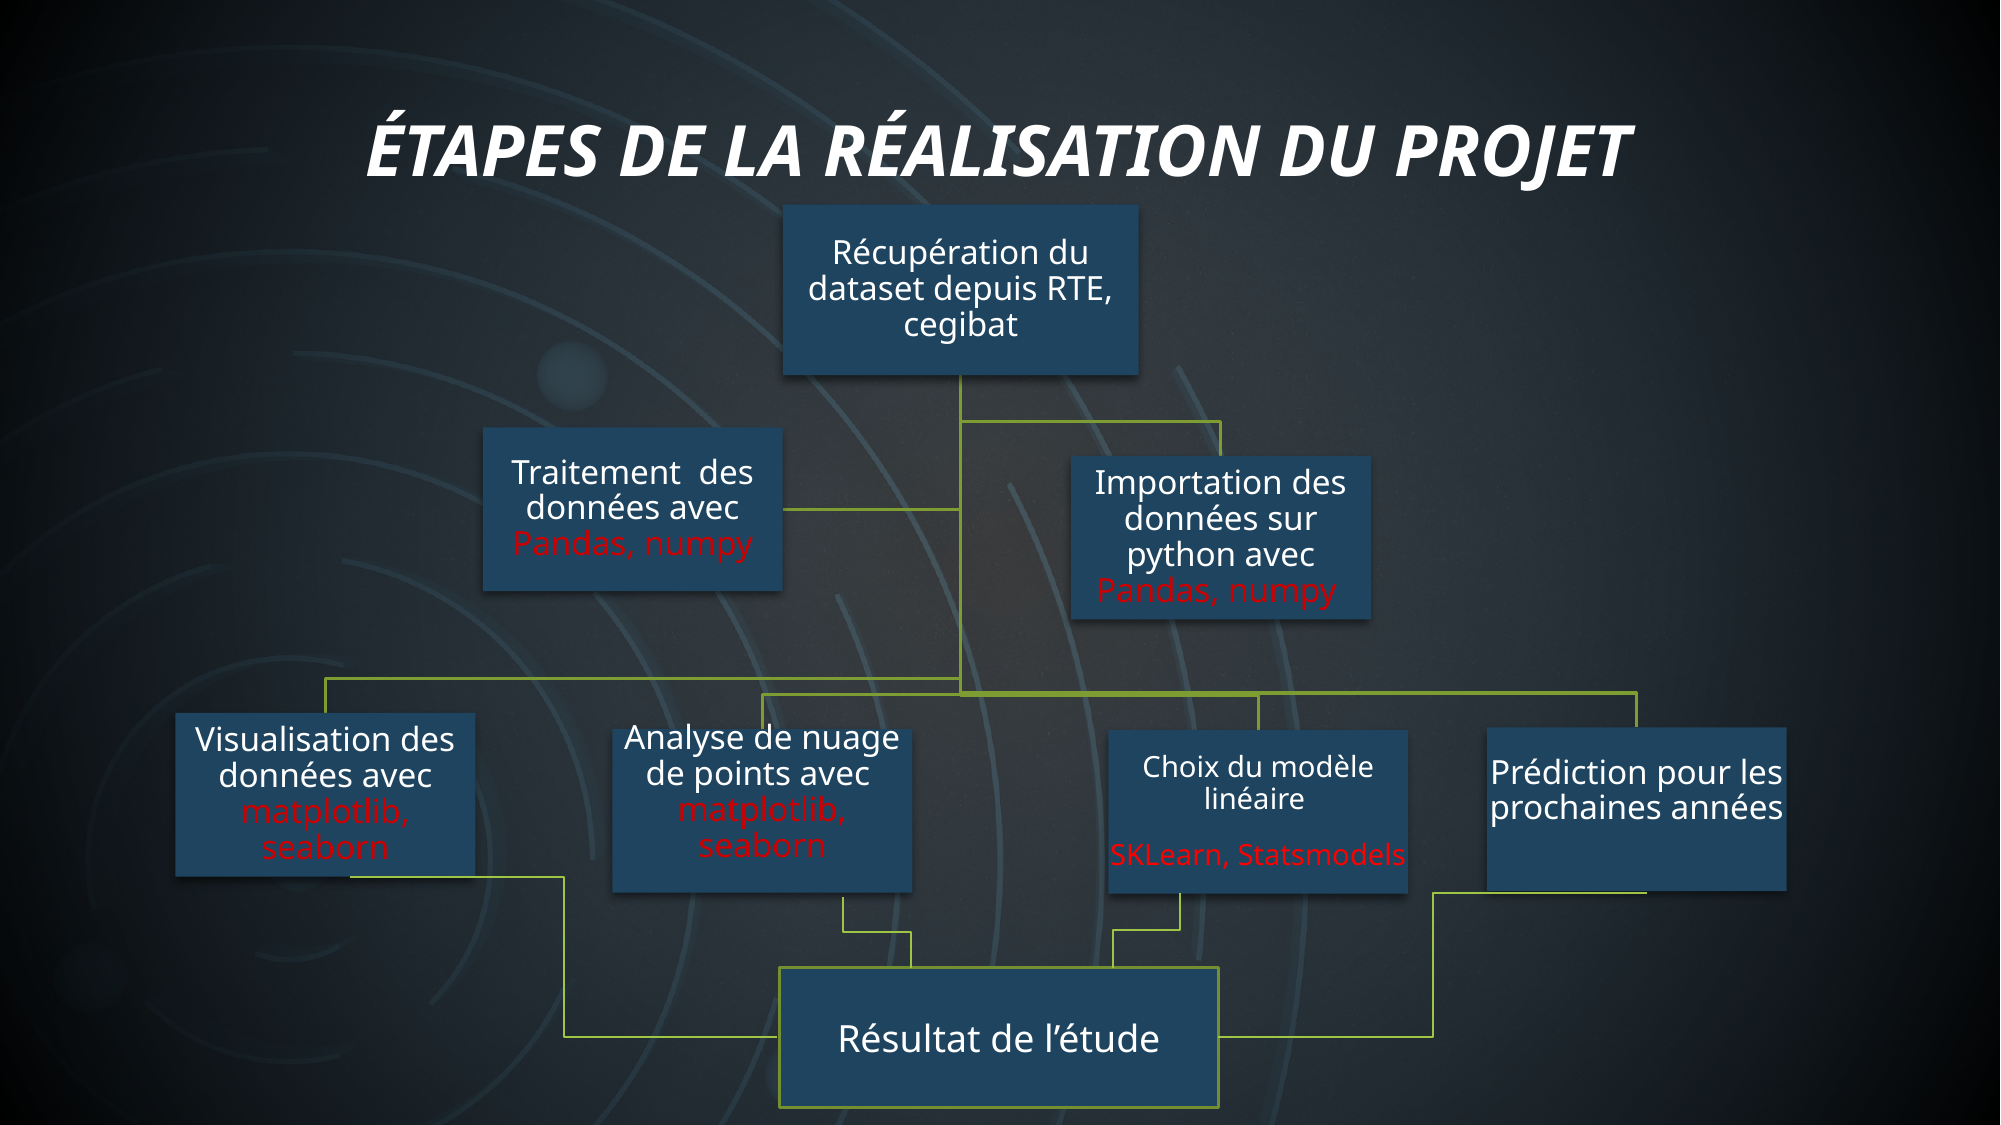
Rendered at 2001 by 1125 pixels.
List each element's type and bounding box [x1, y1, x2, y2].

text_box [1108, 896, 1184, 964]
text_box [841, 898, 913, 967]
text_box [1218, 892, 1648, 1038]
picture [0, 0, 2000, 1125]
text_box [175, 204, 1787, 895]
text_box [349, 876, 778, 1038]
